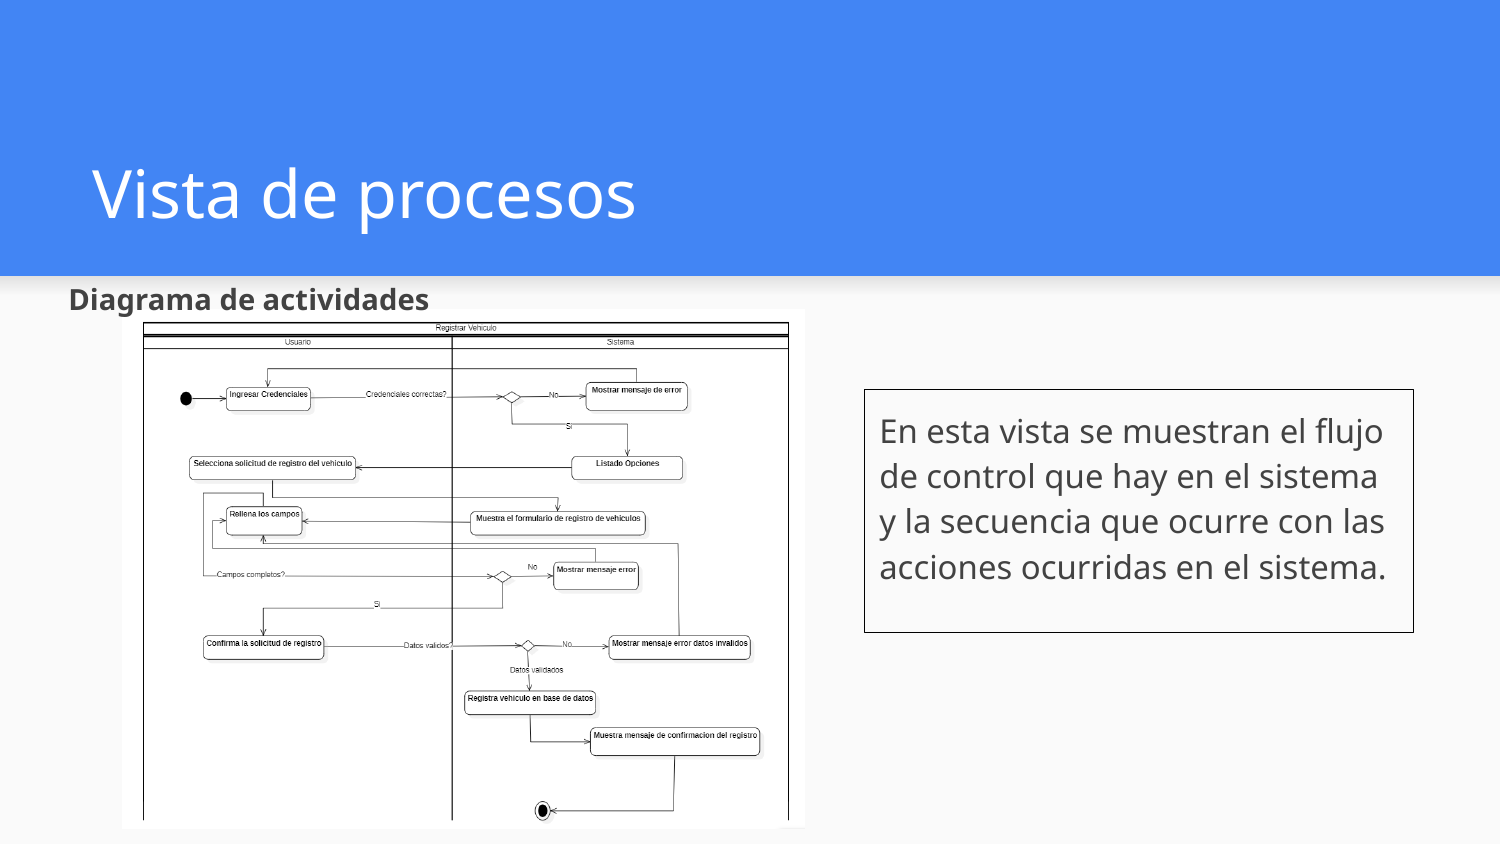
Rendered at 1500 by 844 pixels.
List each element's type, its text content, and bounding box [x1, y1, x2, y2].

list En esta vista se muestran el flujo de control que hay en el sistema y la secuencia que ocurre con las acciones ocurridas en el sistema. [864, 389, 1414, 633]
title Vista de procesos [77, 121, 1427, 248]
picture [122, 308, 805, 829]
text_box Diagrama de actividades [53, 265, 875, 323]
